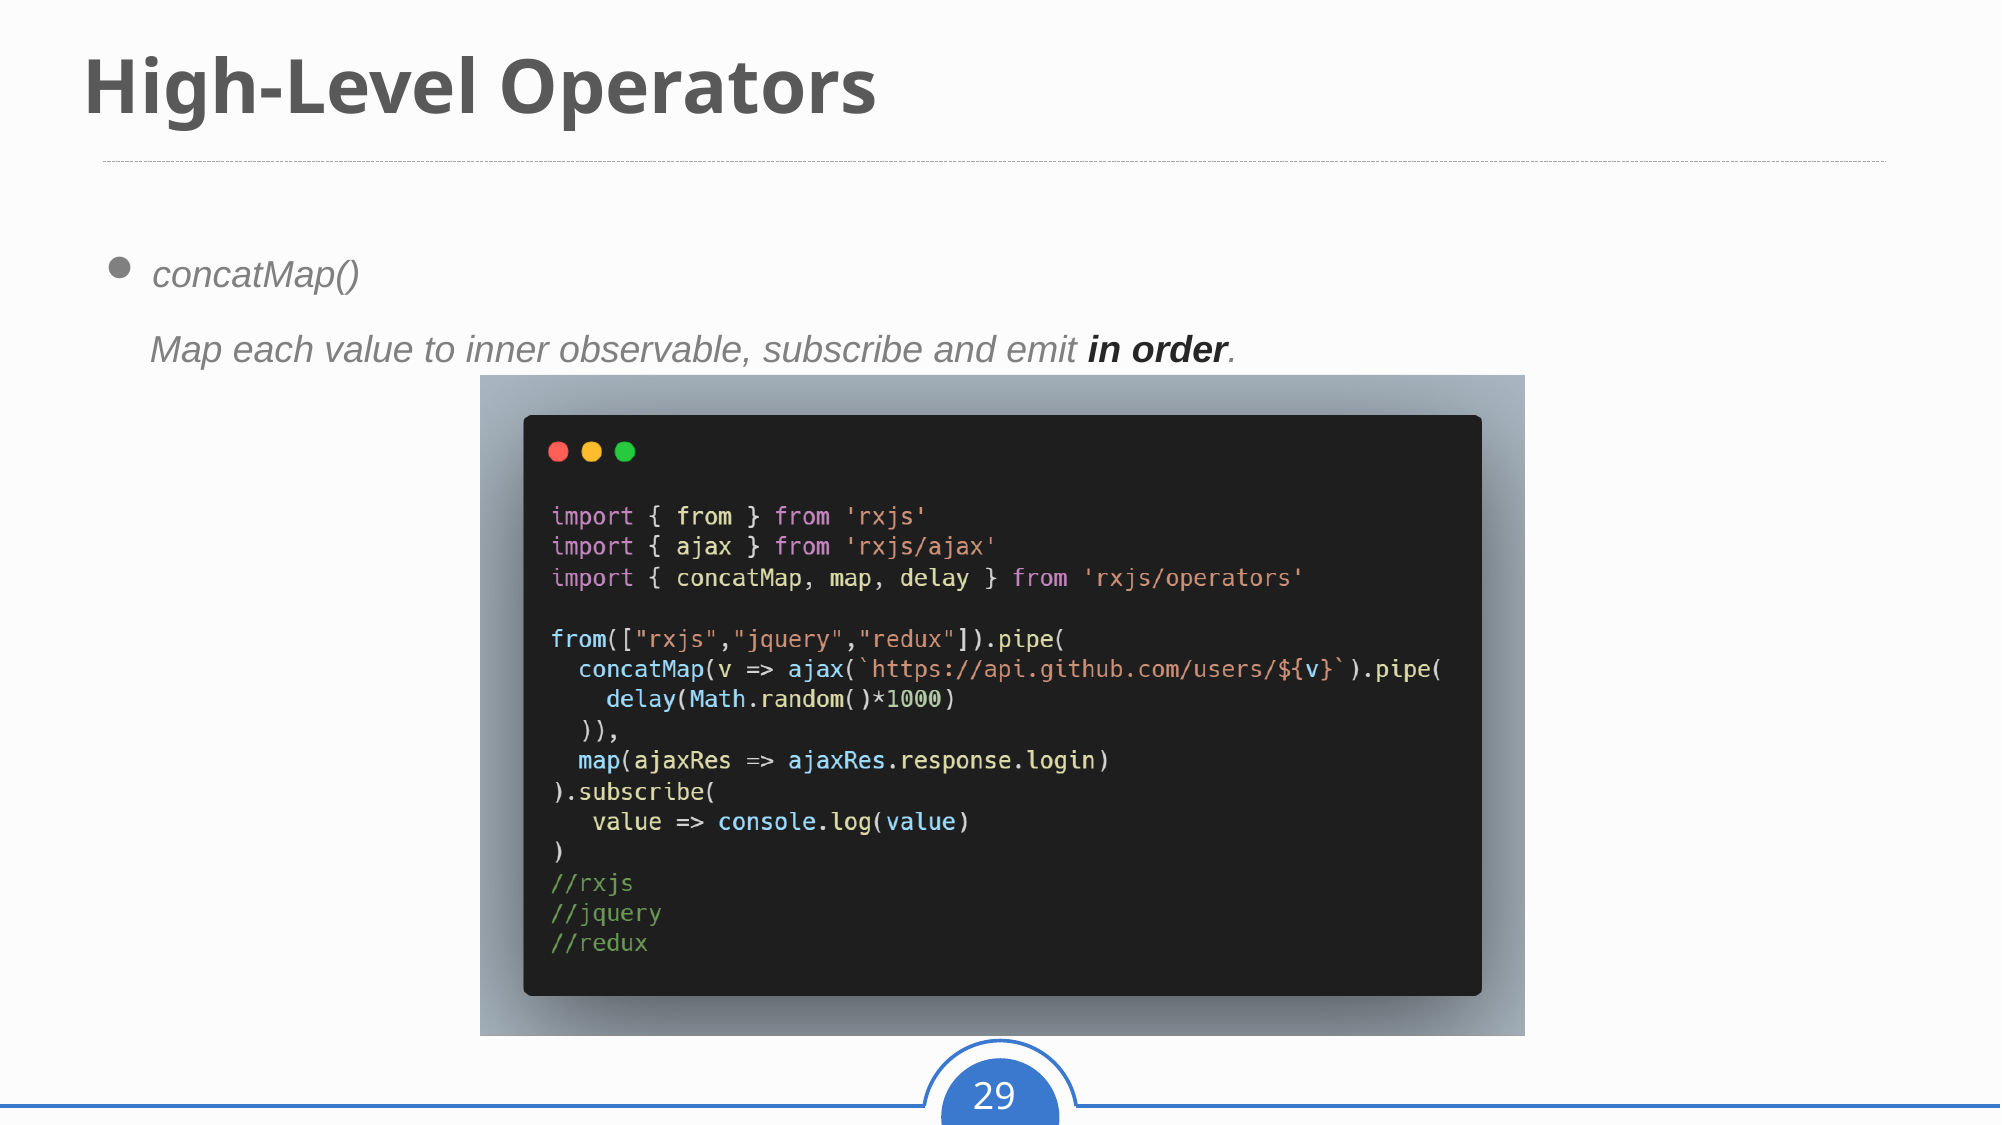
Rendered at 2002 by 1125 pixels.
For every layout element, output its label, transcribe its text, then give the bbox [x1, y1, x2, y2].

text_box High-Level Operators [67, 30, 894, 136]
text_box concatMap() [90, 219, 836, 303]
picture [480, 373, 1526, 1036]
text_box Map each value to inner observable, subscribe and emit in order. [135, 294, 1254, 378]
